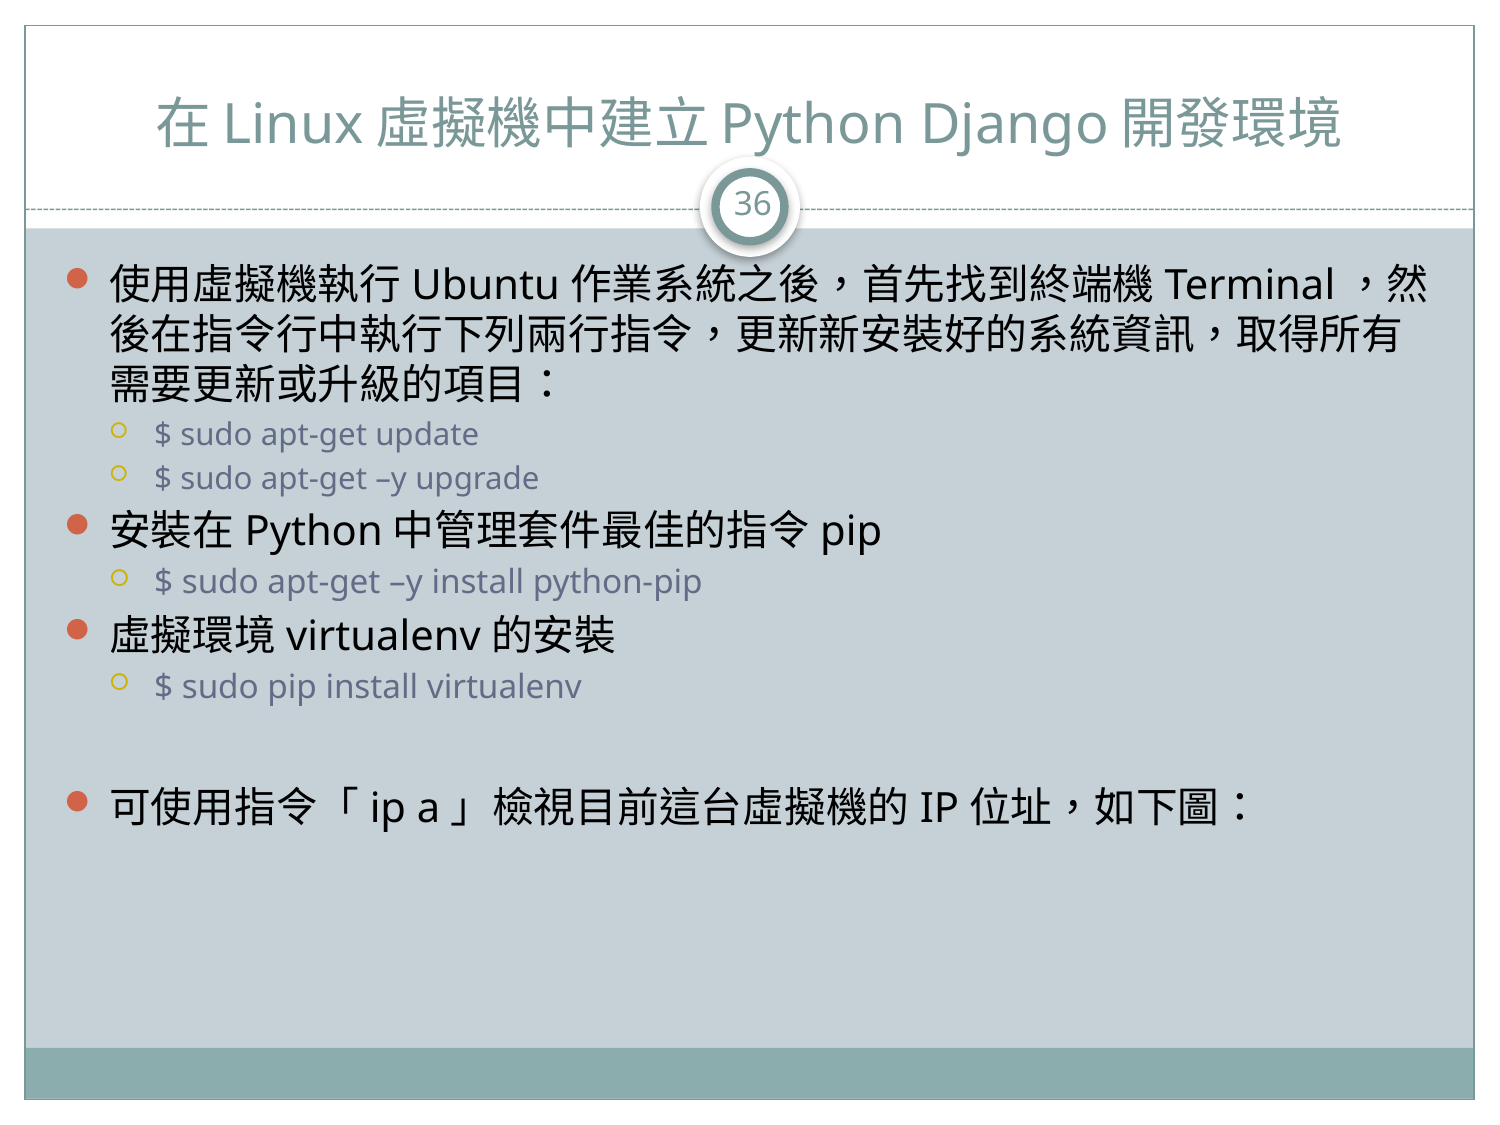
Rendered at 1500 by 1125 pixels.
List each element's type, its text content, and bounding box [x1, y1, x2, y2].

slide_number 36 [715, 168, 791, 241]
title 在Linux虛擬機中建立Python Django開發環境 [49, 37, 1450, 162]
list 使用虛擬機執行Ubuntu作業系統之後，首先找到終端機Terminal，然後在指令行中執行下列兩行指令，更新新安裝好的系統資訊，取得所有需要更新或升級的項目： $ sudo apt-get update $ sudo apt-get –y upgrade 安裝在Python中管理套件最佳的指令pip $ sudo apt-get –y install python-pip 虛擬環境virtualenv的安裝 $ sudo pip install virtualenv 可使用指令「ip a」檢視目前這台虛擬機的IP位址，如下圖： [49, 250, 1445, 1001]
